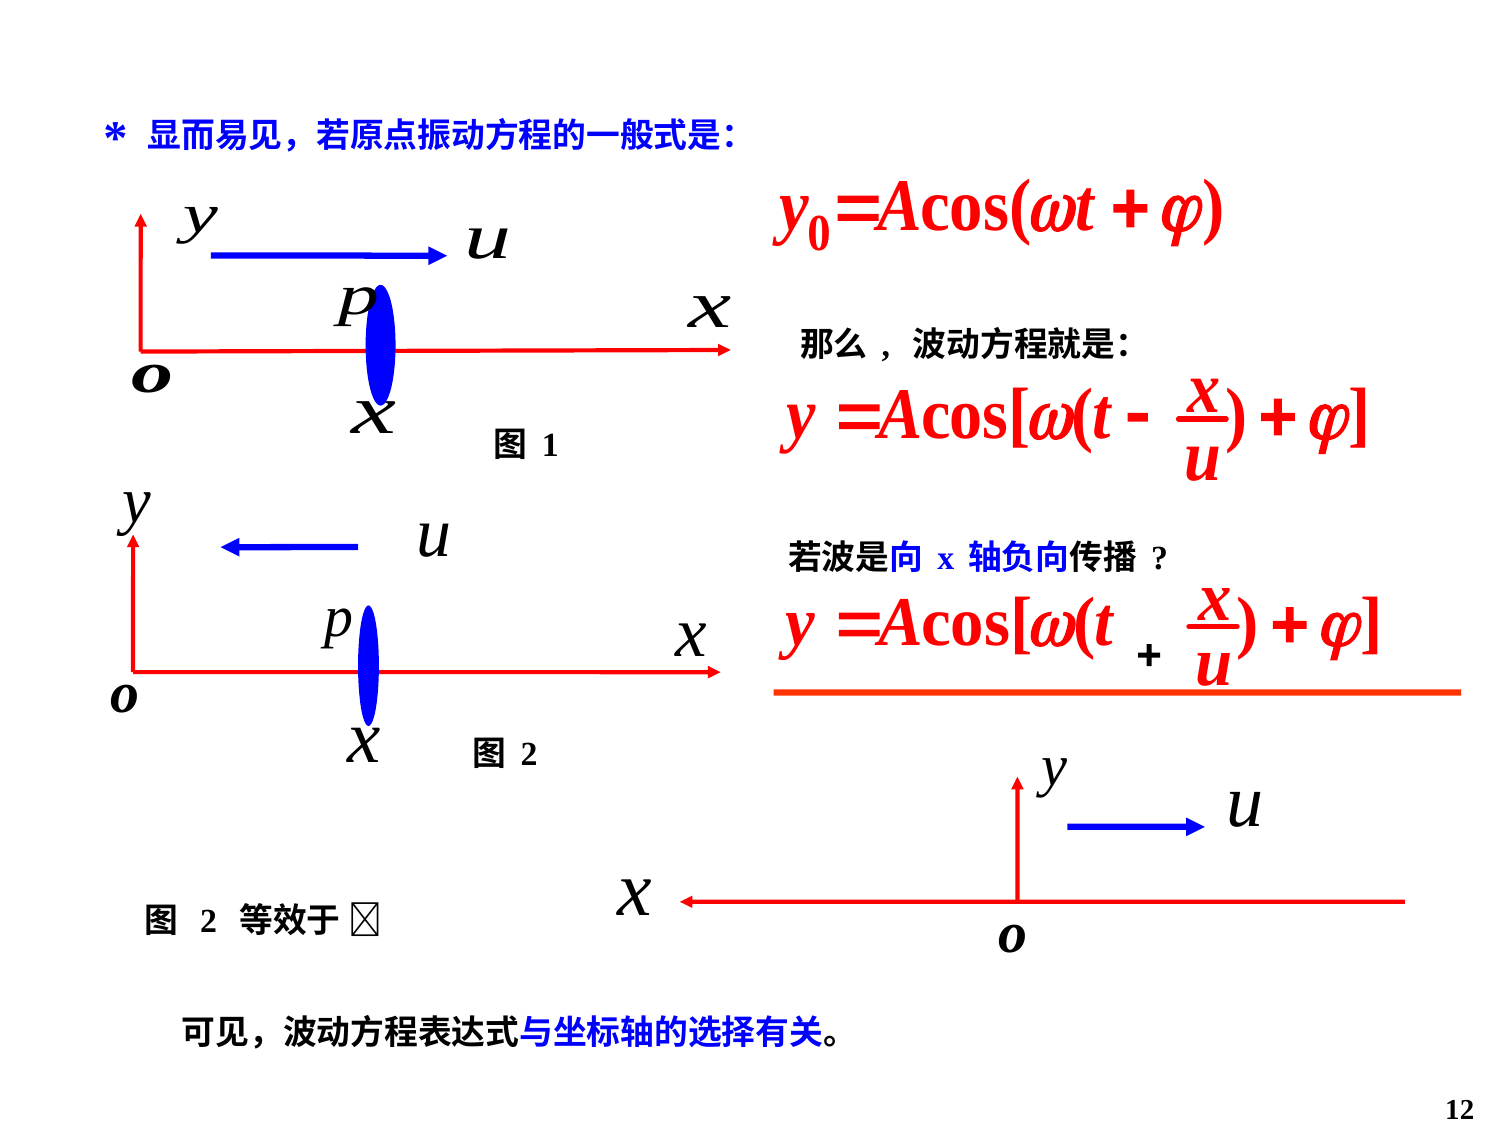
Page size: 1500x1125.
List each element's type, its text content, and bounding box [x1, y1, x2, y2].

text_box 若波是向x轴负向传播? [773, 489, 1447, 584]
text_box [127, 358, 180, 399]
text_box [331, 386, 417, 451]
text_box [134, 214, 147, 352]
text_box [774, 349, 1371, 488]
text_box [767, 166, 1229, 257]
text_box 可见，波动方程表达式与坐标轴的选择有关。 [167, 964, 1430, 1059]
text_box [452, 215, 532, 275]
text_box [668, 282, 751, 345]
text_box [773, 560, 1383, 693]
text_box [240, 249, 447, 262]
text_box [365, 346, 396, 385]
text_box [163, 196, 237, 256]
text_box *显而易见，若原点振动方程的一般式是： [88, 42, 1326, 172]
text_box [105, 479, 721, 782]
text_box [315, 276, 398, 339]
text_box 图1 [479, 376, 574, 471]
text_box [602, 745, 1406, 959]
text_box 那么, 波动方程就是： [785, 276, 1383, 371]
text_box 12 [1430, 1049, 1490, 1125]
text_box 图 2 等效于  [129, 852, 597, 947]
